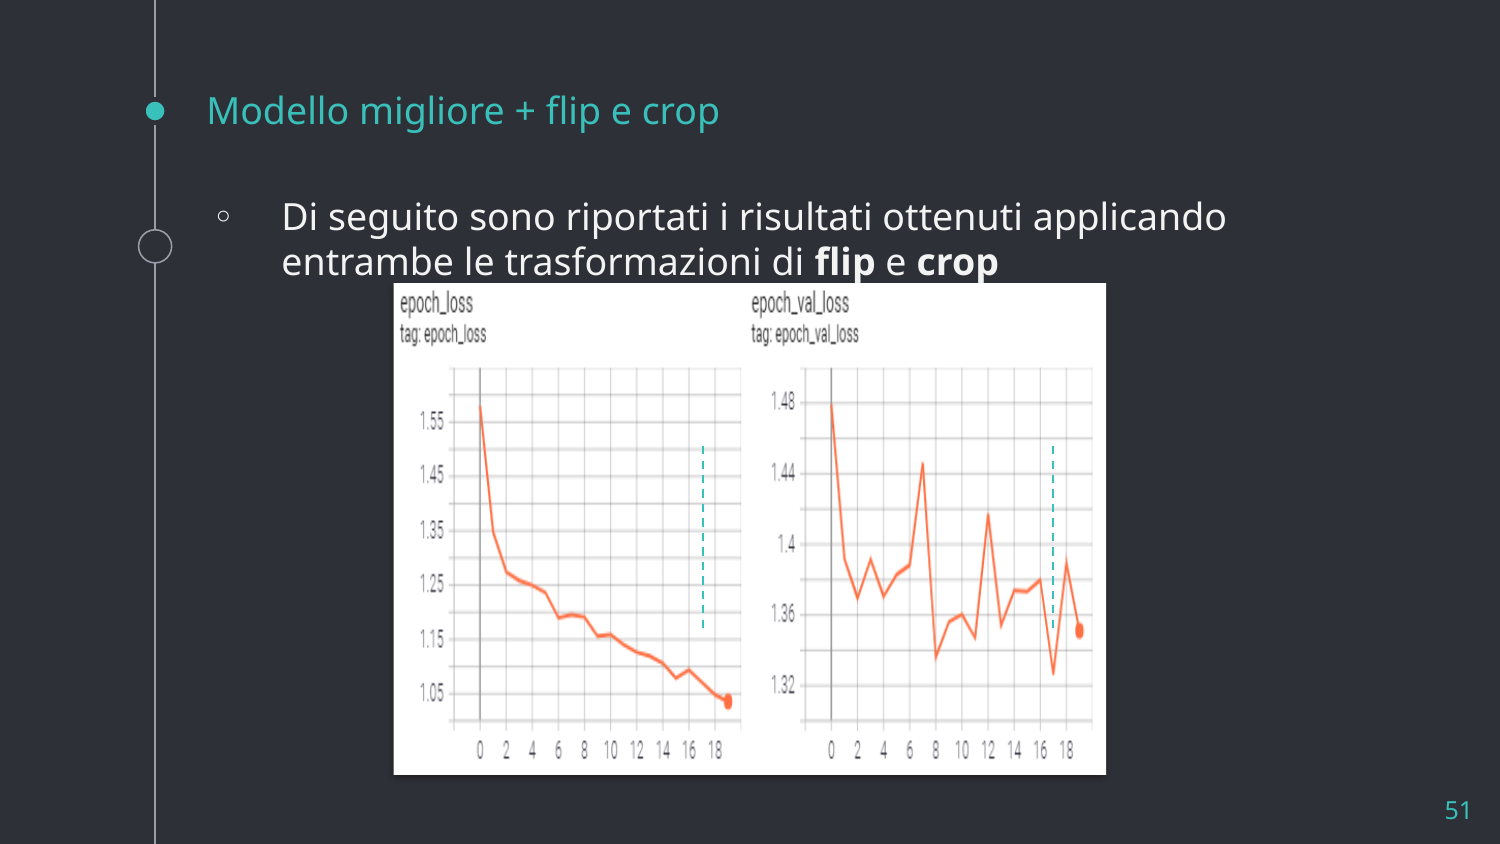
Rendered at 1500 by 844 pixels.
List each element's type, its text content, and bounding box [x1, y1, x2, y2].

slide_number 51 [1398, 779, 1489, 832]
title Modello migliore + flip e crop [191, 90, 1317, 147]
list Di seguito sono riportati i risultati ottenuti applicando entrambe le trasformazioni di flip e crop [191, 178, 1317, 790]
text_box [187, 283, 1313, 844]
